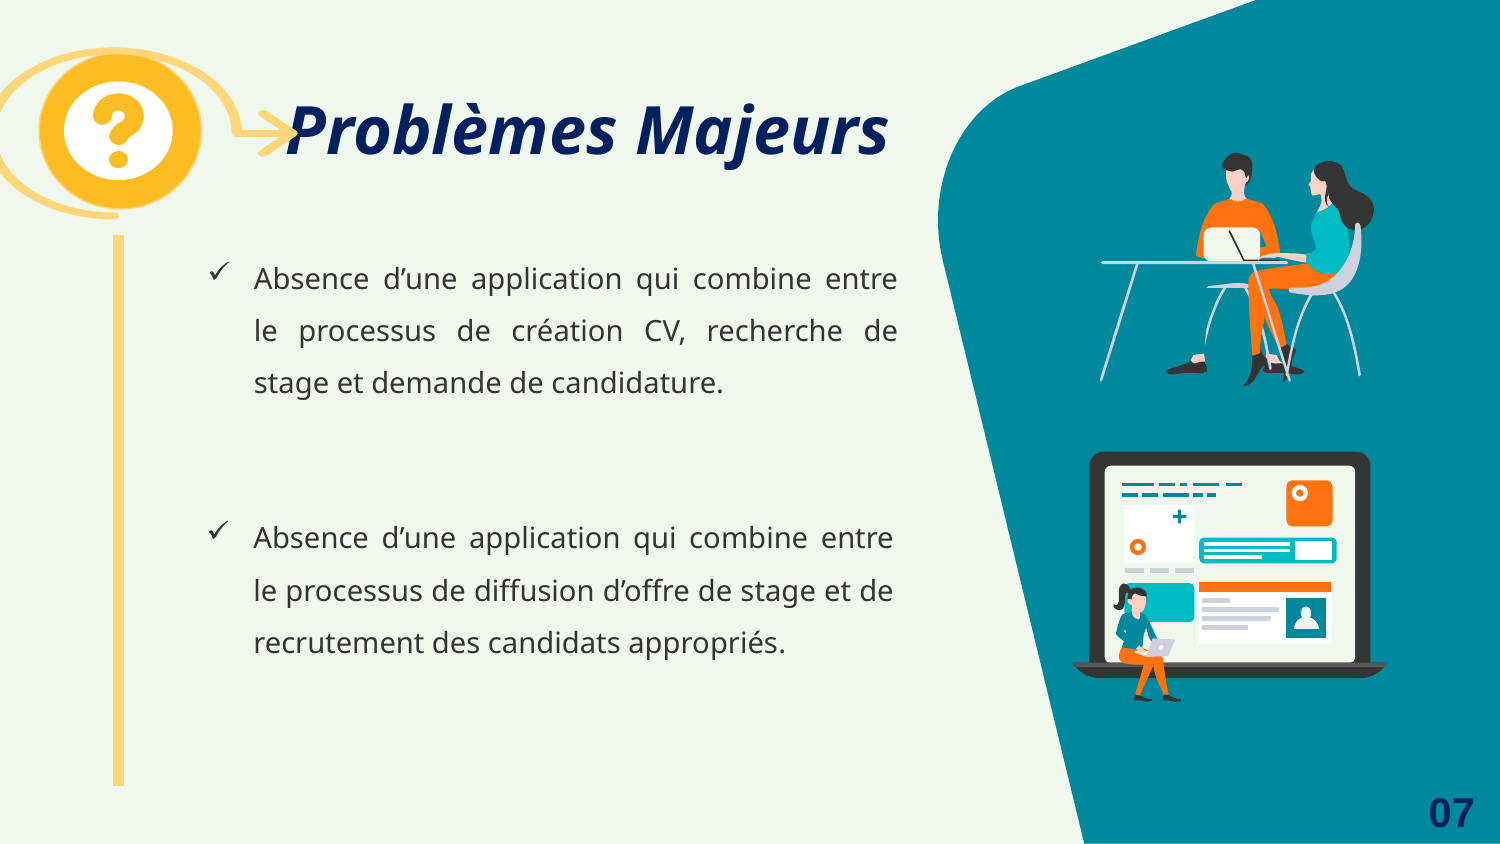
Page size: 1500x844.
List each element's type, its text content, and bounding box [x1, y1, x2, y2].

subtitle Absence d’une application qui combine entre le processus de création CV, recherche de stage et demande de candidature. [192, 227, 914, 391]
text_box 07 [1413, 778, 1500, 844]
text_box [16, 26, 268, 241]
title Problèmes Majeurs [272, 58, 993, 197]
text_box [1098, 152, 1375, 387]
text_box Absence d’une application qui combine entre le processus de diffusion d’offre de stage et de recrutement des candidats appropriés. [191, 486, 910, 707]
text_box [1072, 451, 1388, 703]
